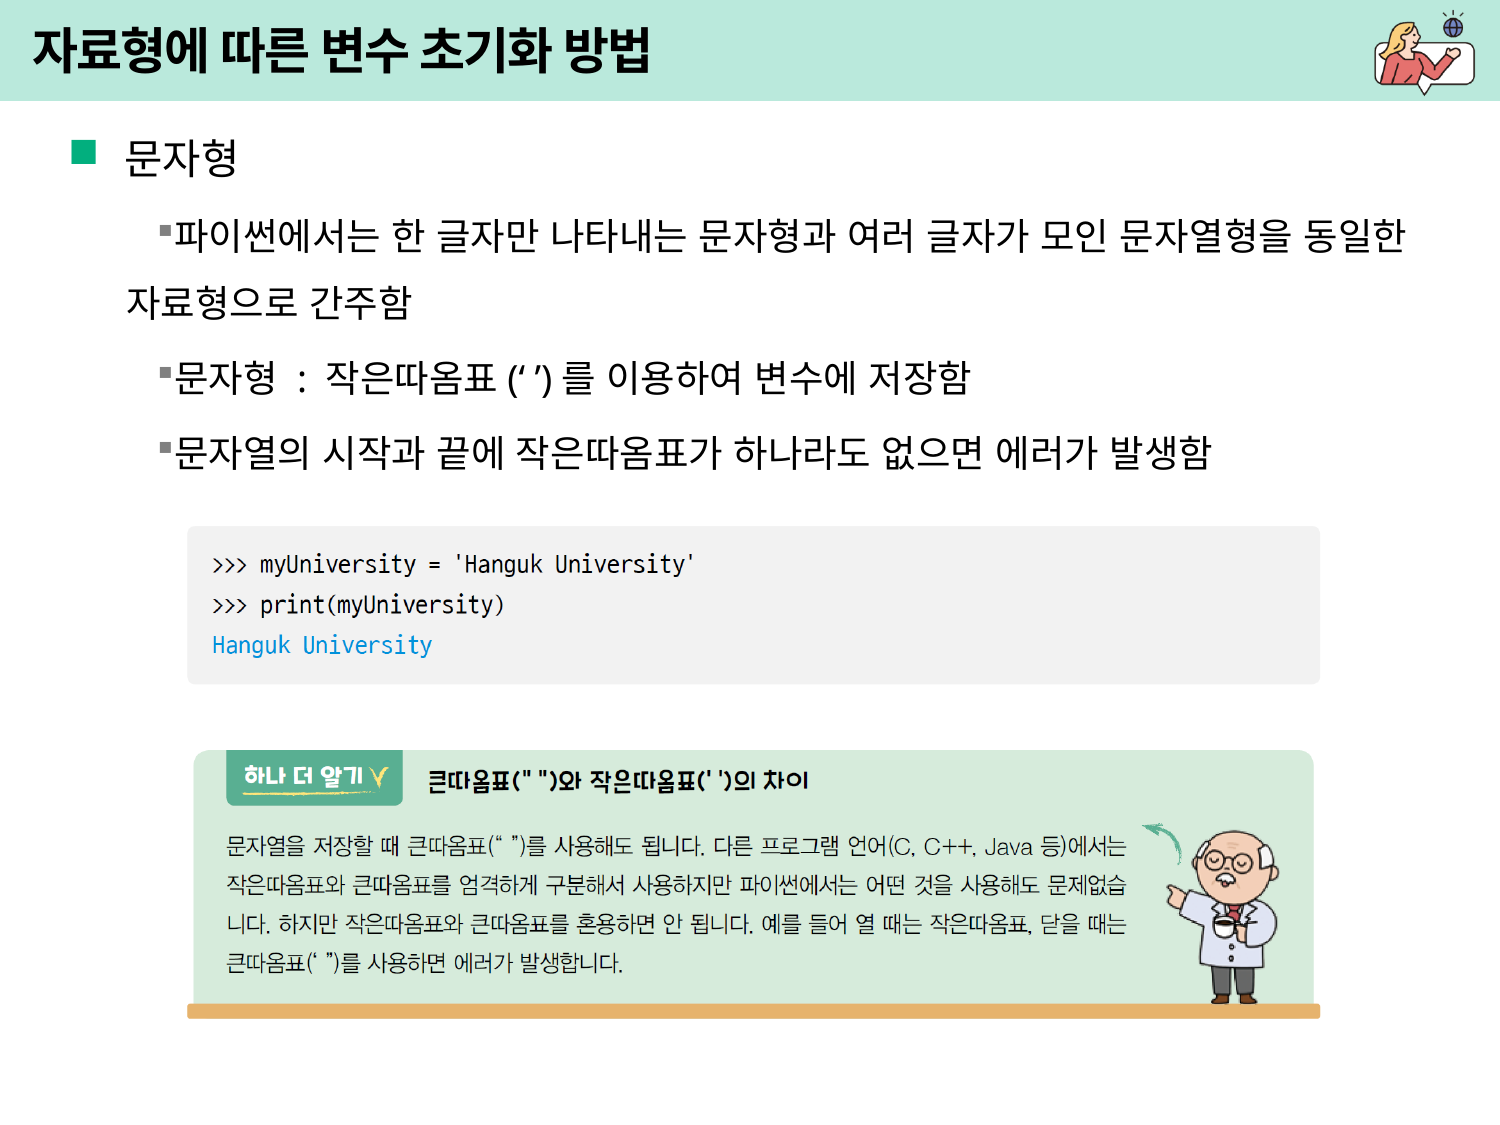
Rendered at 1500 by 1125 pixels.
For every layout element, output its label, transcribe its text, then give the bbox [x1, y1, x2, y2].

list 문자형 파이썬에서는 한 글자만 나타내는 문자형과 여러 글자가 모인 문자열형을 동일한 자료형으로 간주함 문자형 : 작은따옴표(‘ ’)를 이용하여 변수에 저장함 문자열의 시작과 끝에 작은따옴표가 하나라도 없으면 에러가 발생함 [53, 125, 1425, 1005]
picture [174, 515, 1326, 1024]
title 자료형에 따른 변수 초기화 방법 [17, 10, 1295, 89]
picture [1359, 0, 1500, 97]
